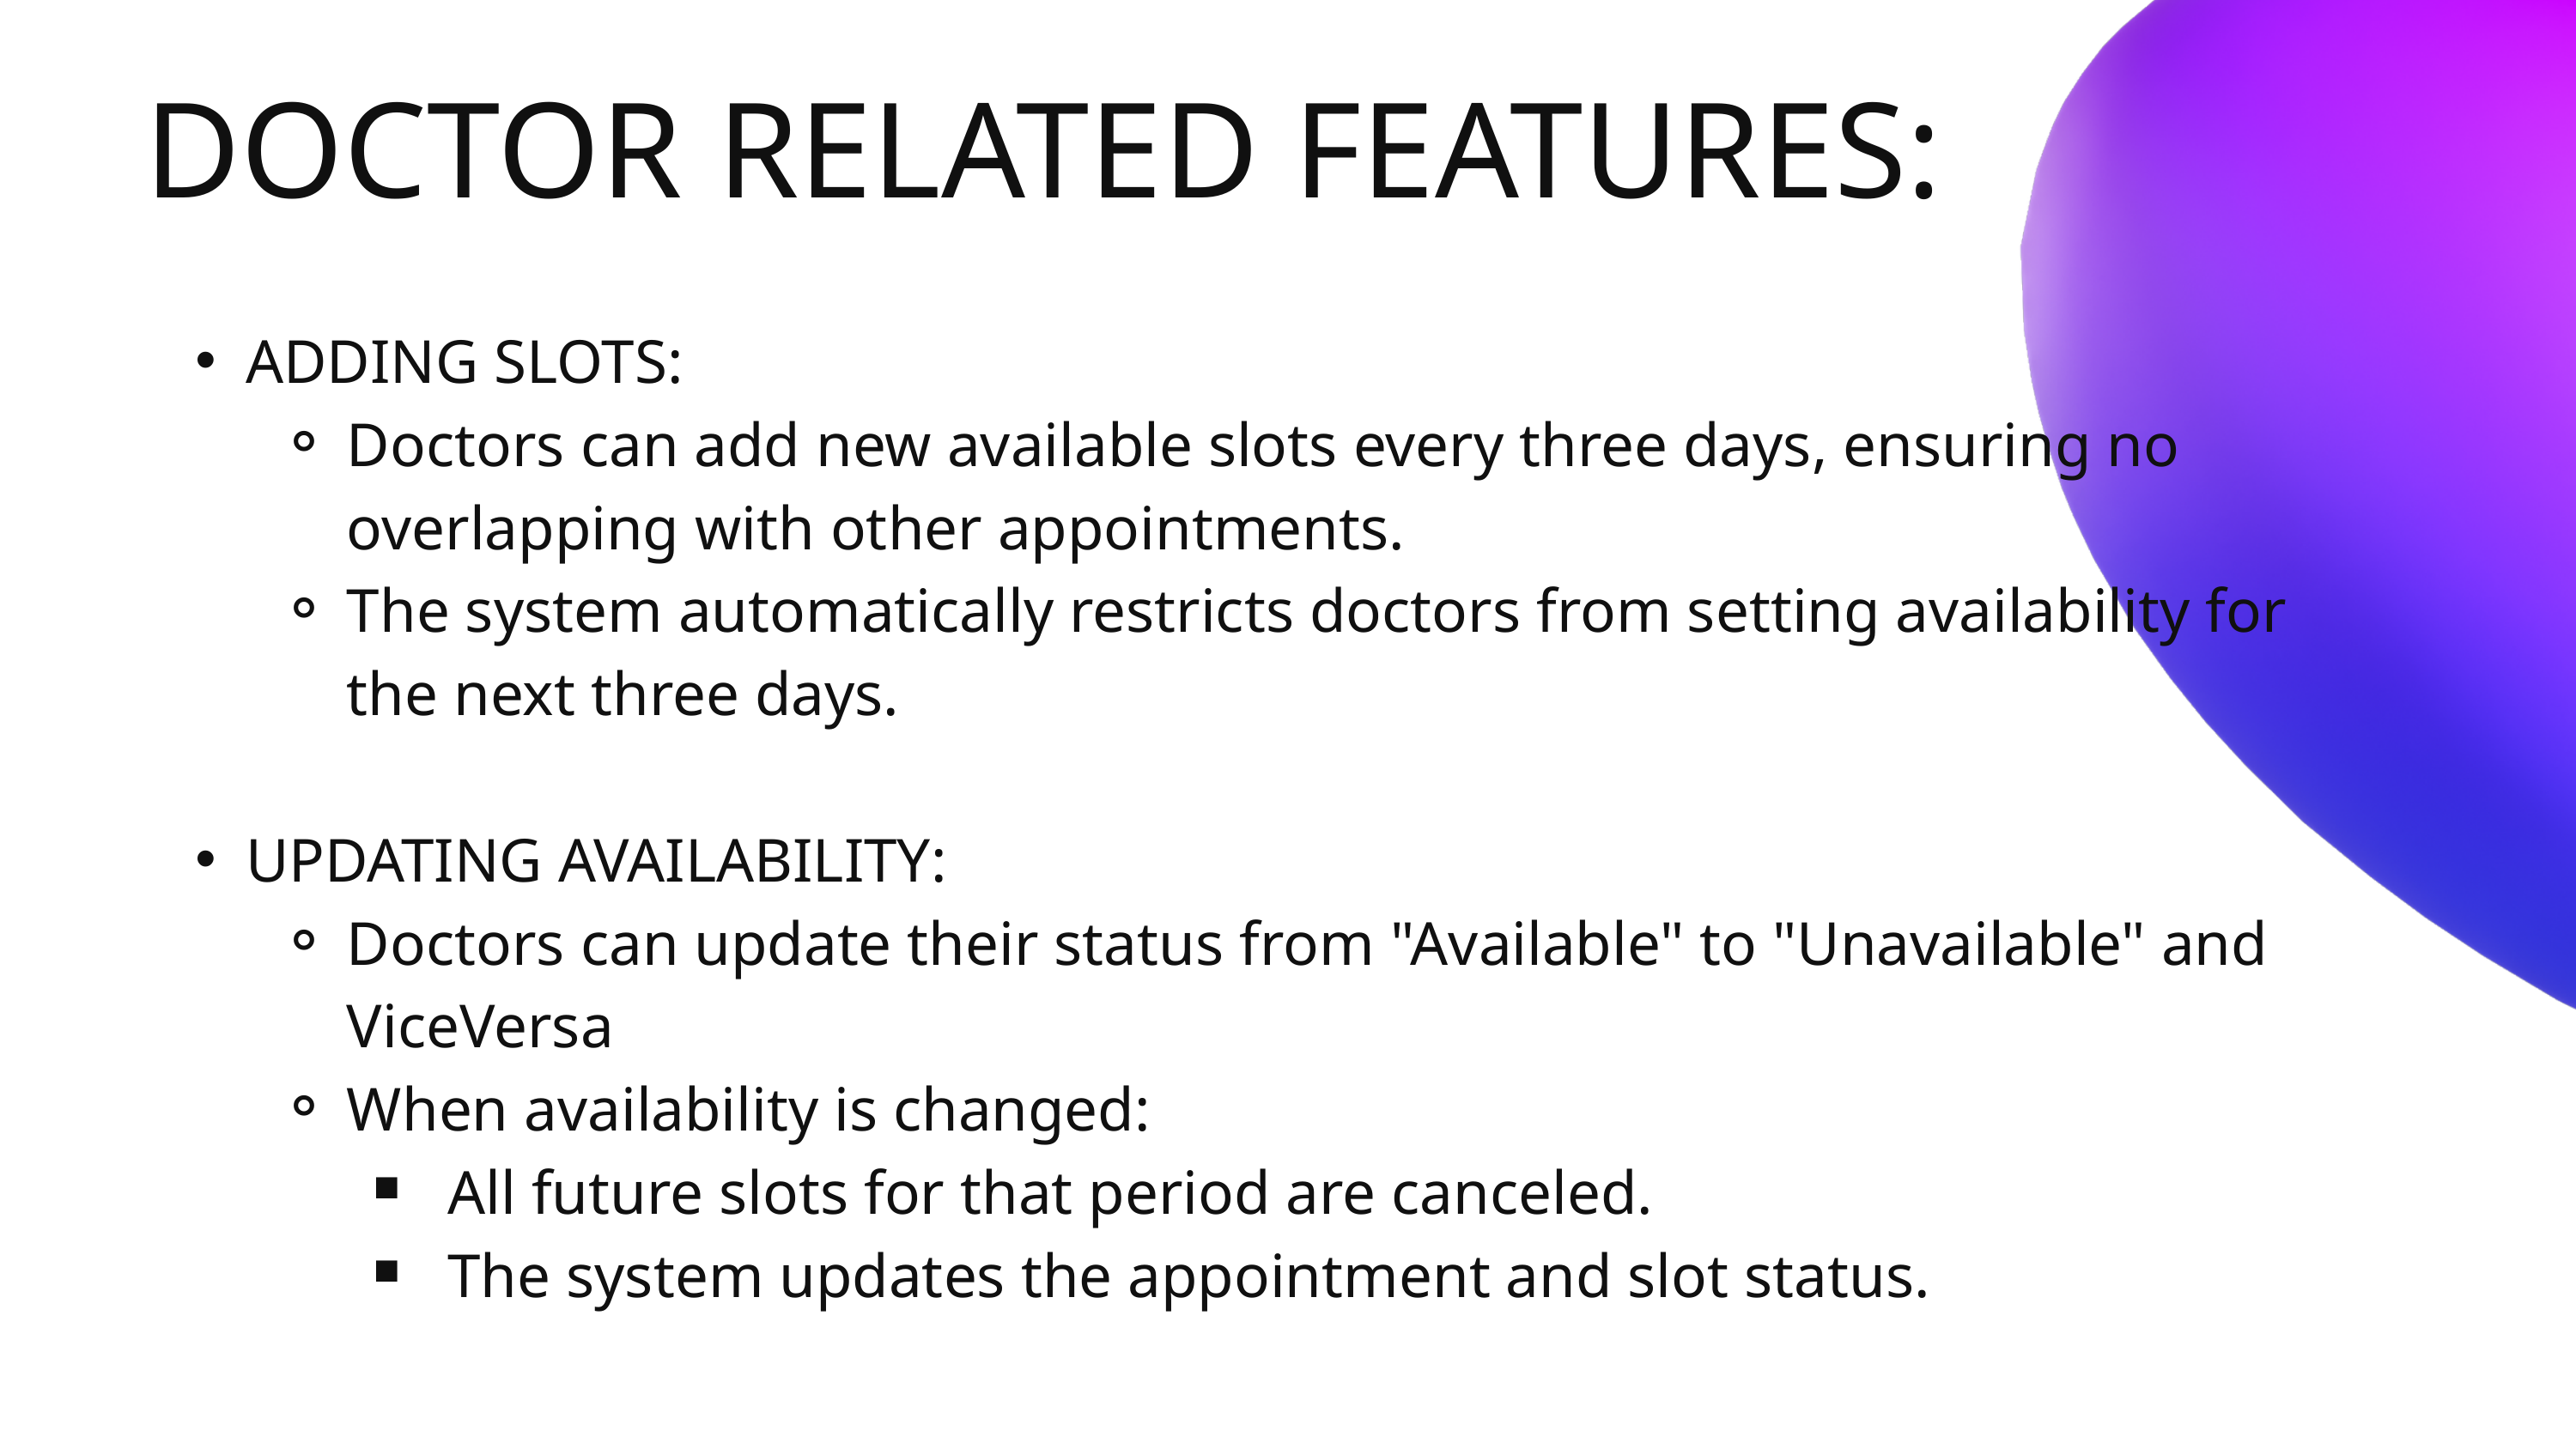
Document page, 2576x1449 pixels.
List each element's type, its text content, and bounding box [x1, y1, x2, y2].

text_box ADDING SLOTS: Doctors can add new available slots every three days, ensuring no overlapping with other appointments. The system automatically restricts doctors from setting availability for the next three days. UPDATING AVAILABILITY: Doctors can update their status from "Available" to "Unavailable" and ViceVersa When availability is changed: All future slots for that period are canceled. The system updates the appointment and slot status. [144, 312, 2336, 1449]
text_box [2014, 0, 2576, 1124]
text_box DOCTOR RELATED FEATURES: [144, 66, 2336, 225]
